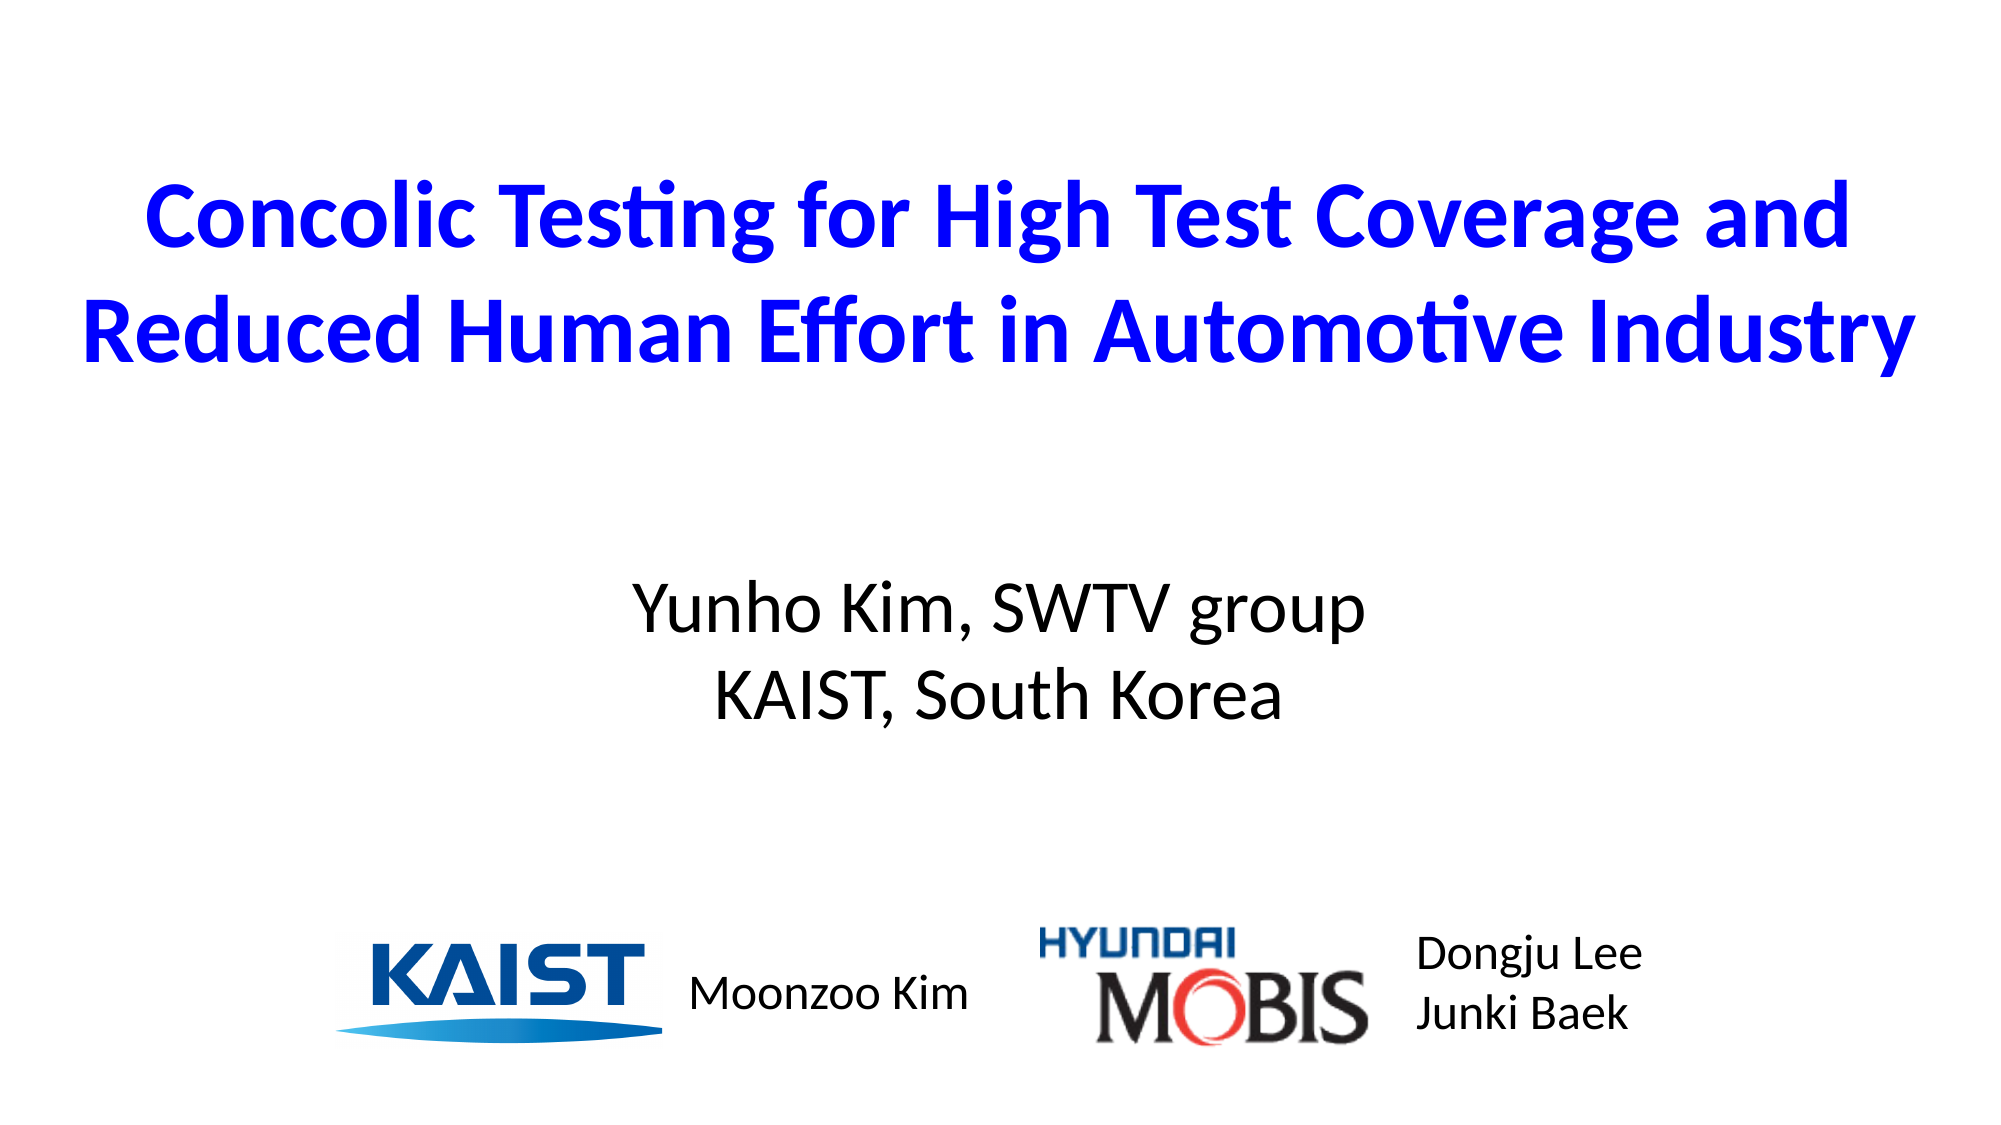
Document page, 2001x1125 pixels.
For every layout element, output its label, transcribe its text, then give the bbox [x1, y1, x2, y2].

title Concolic Testing for High Test Coverage and Reduced Human Effort in Automotive Industry [0, 61, 2000, 384]
text_box Moonzoo Kim [673, 951, 1008, 1027]
text_box Dongju Lee Junki Baek [1401, 912, 1659, 1048]
picture [335, 932, 663, 1050]
subtitle Yunho Kim, SWTV group KAIST, South Korea [488, 562, 1512, 752]
picture [1039, 892, 1371, 1087]
